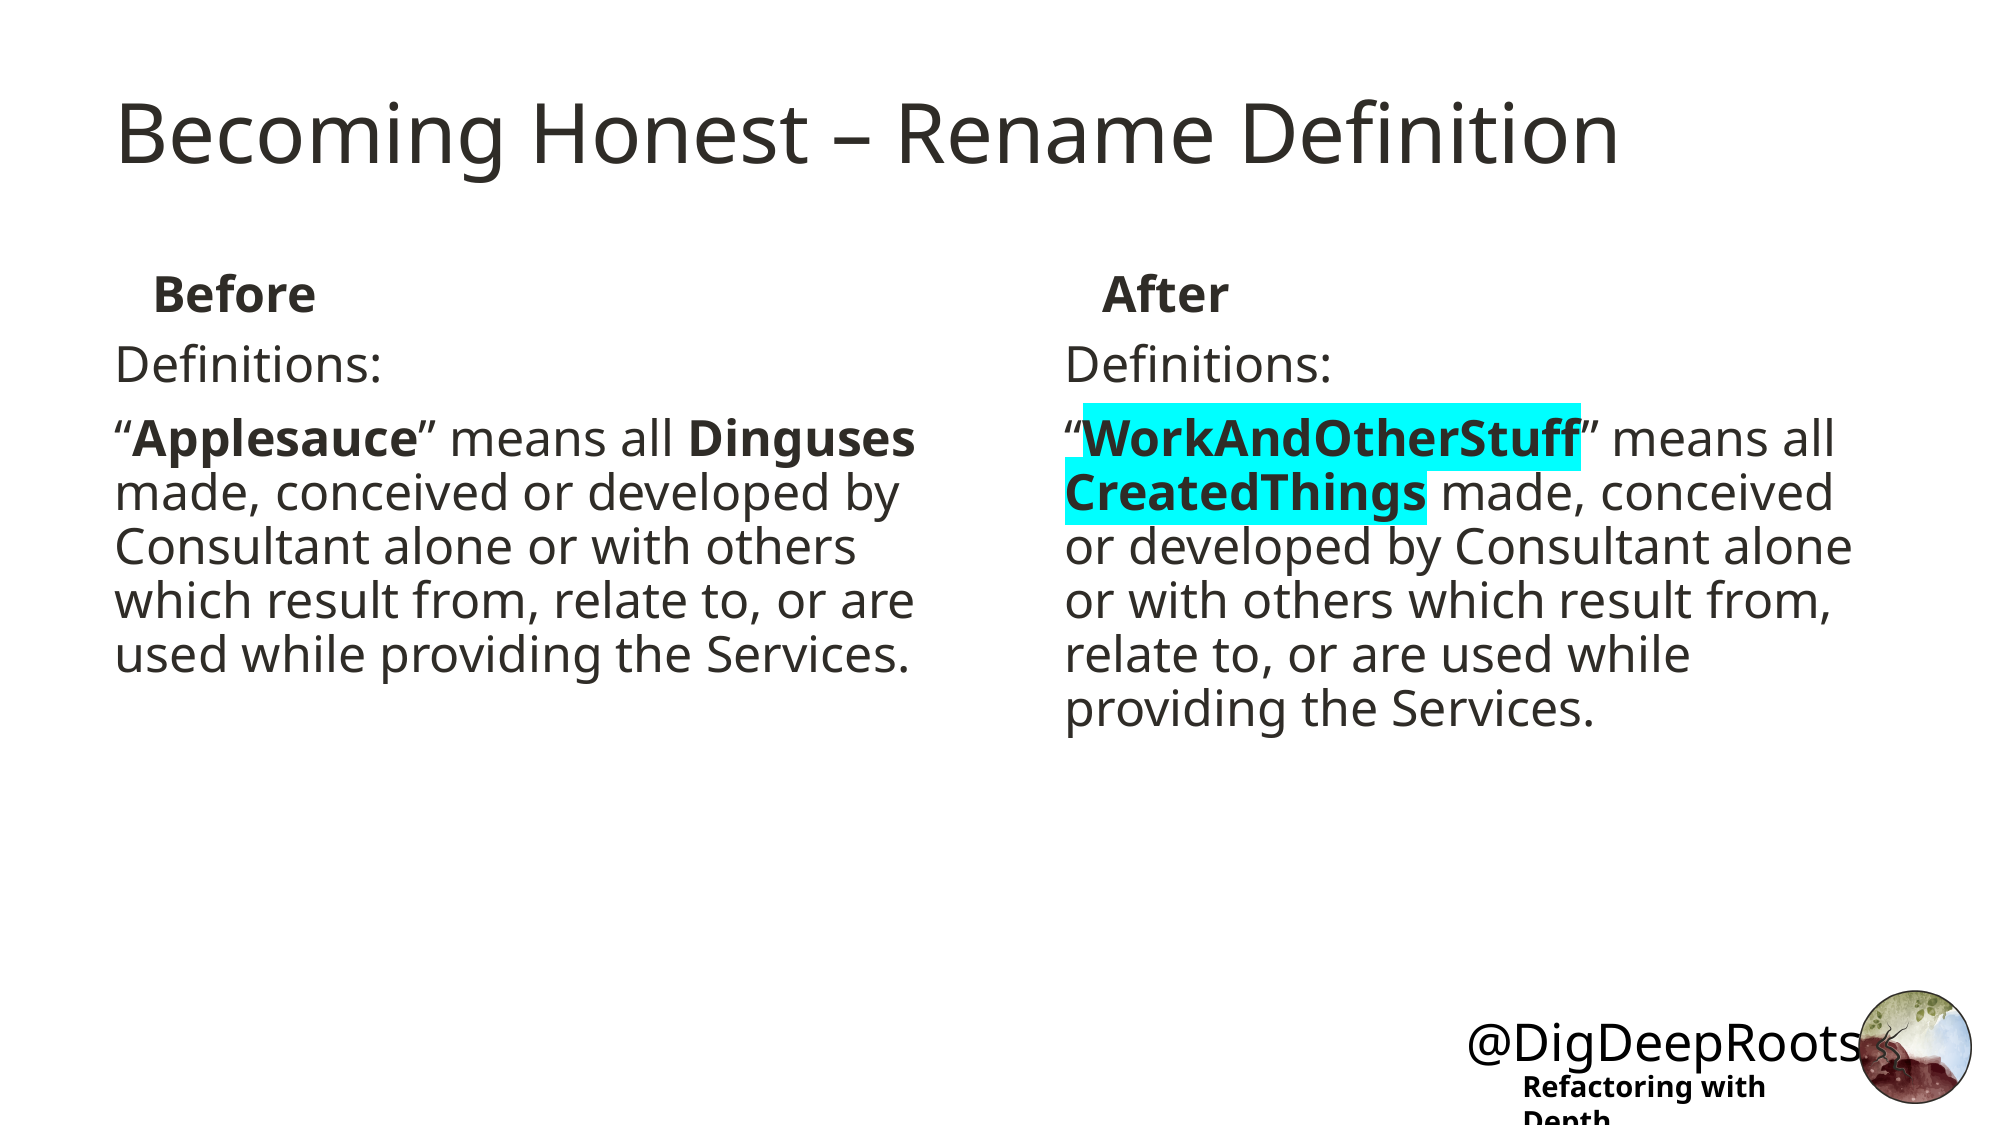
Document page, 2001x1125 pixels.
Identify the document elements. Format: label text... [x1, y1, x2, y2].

list Before [99, 196, 951, 331]
picture [1850, 982, 1980, 1112]
list After [1049, 196, 1900, 331]
list Definitions: “Applesauce” means all Dinguses made, conceived or developed by Consultant alone or with others which result from, relate to, or are used while providing the Services. [99, 331, 951, 975]
title Becoming Honest – Rename Definition [99, 47, 1900, 226]
list Definitions: “WorkAndOtherStuff” means all CreatedThings made, conceived or developed by Consultant alone or with others which result from, relate to, or are used while providing the Services. [1049, 331, 1900, 975]
